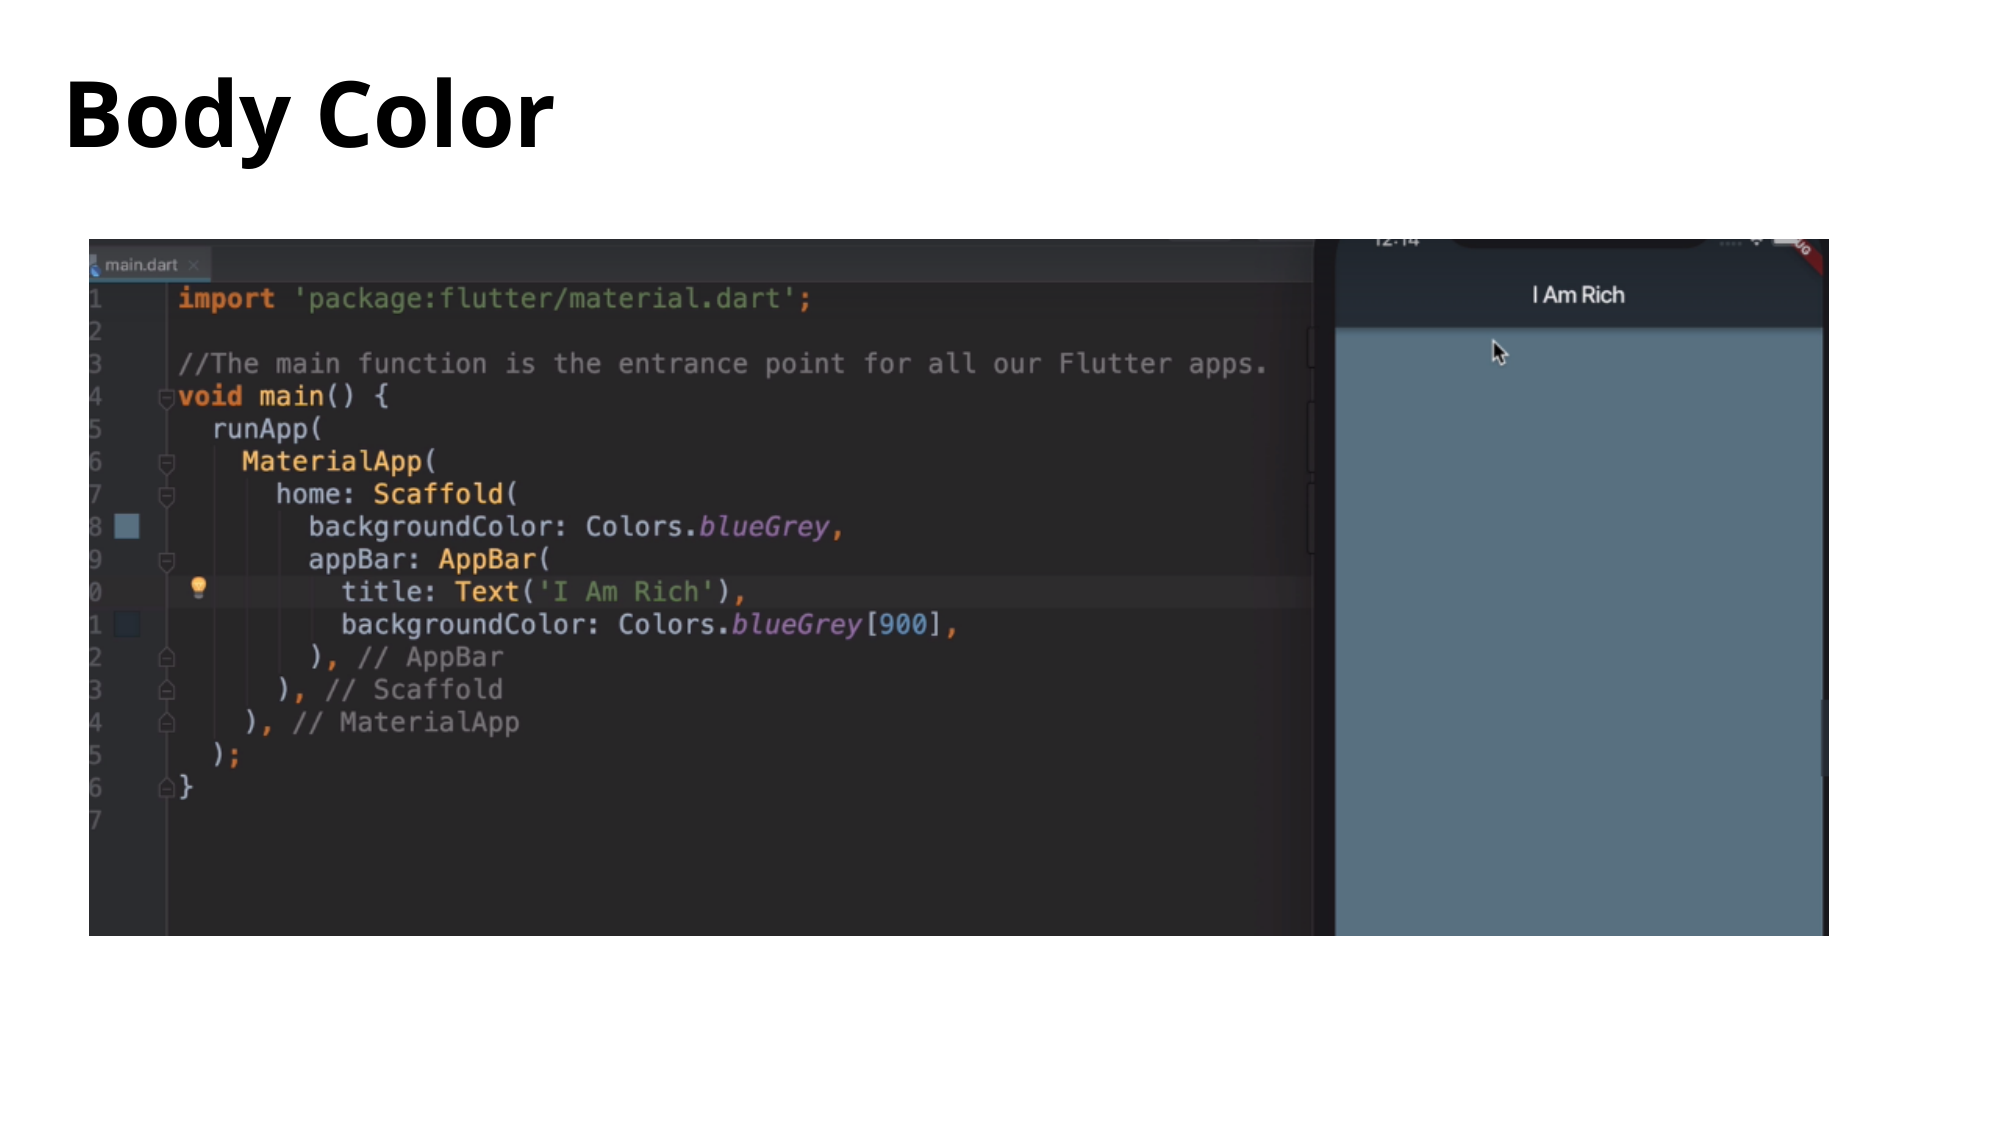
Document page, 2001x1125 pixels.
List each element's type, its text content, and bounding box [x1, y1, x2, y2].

picture [89, 239, 1829, 936]
title Body Color [47, 59, 1936, 175]
